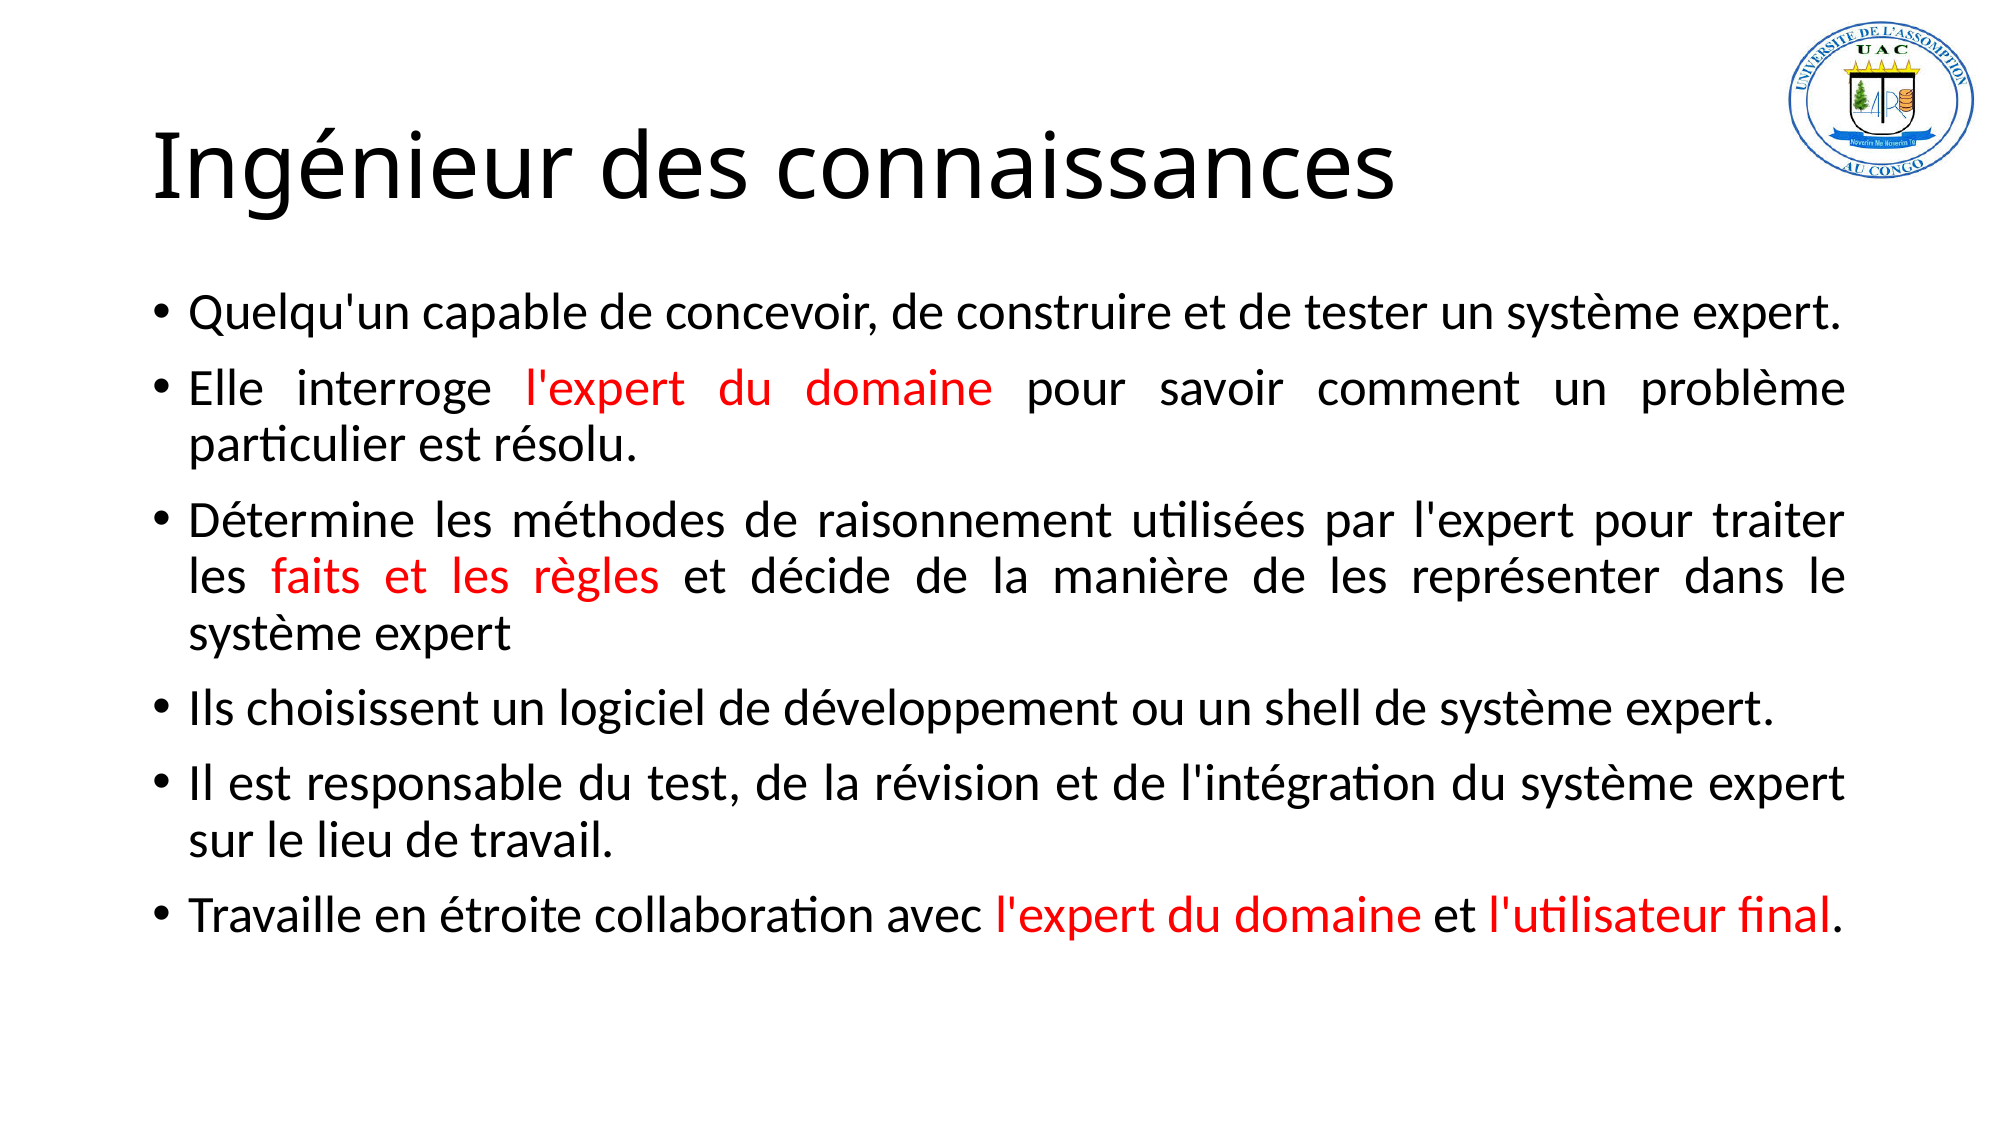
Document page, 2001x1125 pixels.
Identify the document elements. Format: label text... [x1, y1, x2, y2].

picture [1796, 15, 1982, 184]
list Quelqu'un capable de concevoir, de construire et de tester un système expert. Elle interroge l'expert du domaine pour savoir comment un problème particulier est résolu. Détermine les méthodes de raisonnement utilisées par l'expert pour traiter les faits et les règles et décide de la manière de les représenter dans le système expert Ils choisissent un logiciel de développement ou un shell de système expert. Il est responsable du test, de la révision et de l'intégration du système expert sur le lieu de travail. Travaille en étroite collaboration avec l'expert du domaine et l'utilisateur final. [137, 277, 1863, 1066]
title Ingénieur des connaissances [137, 59, 1863, 277]
